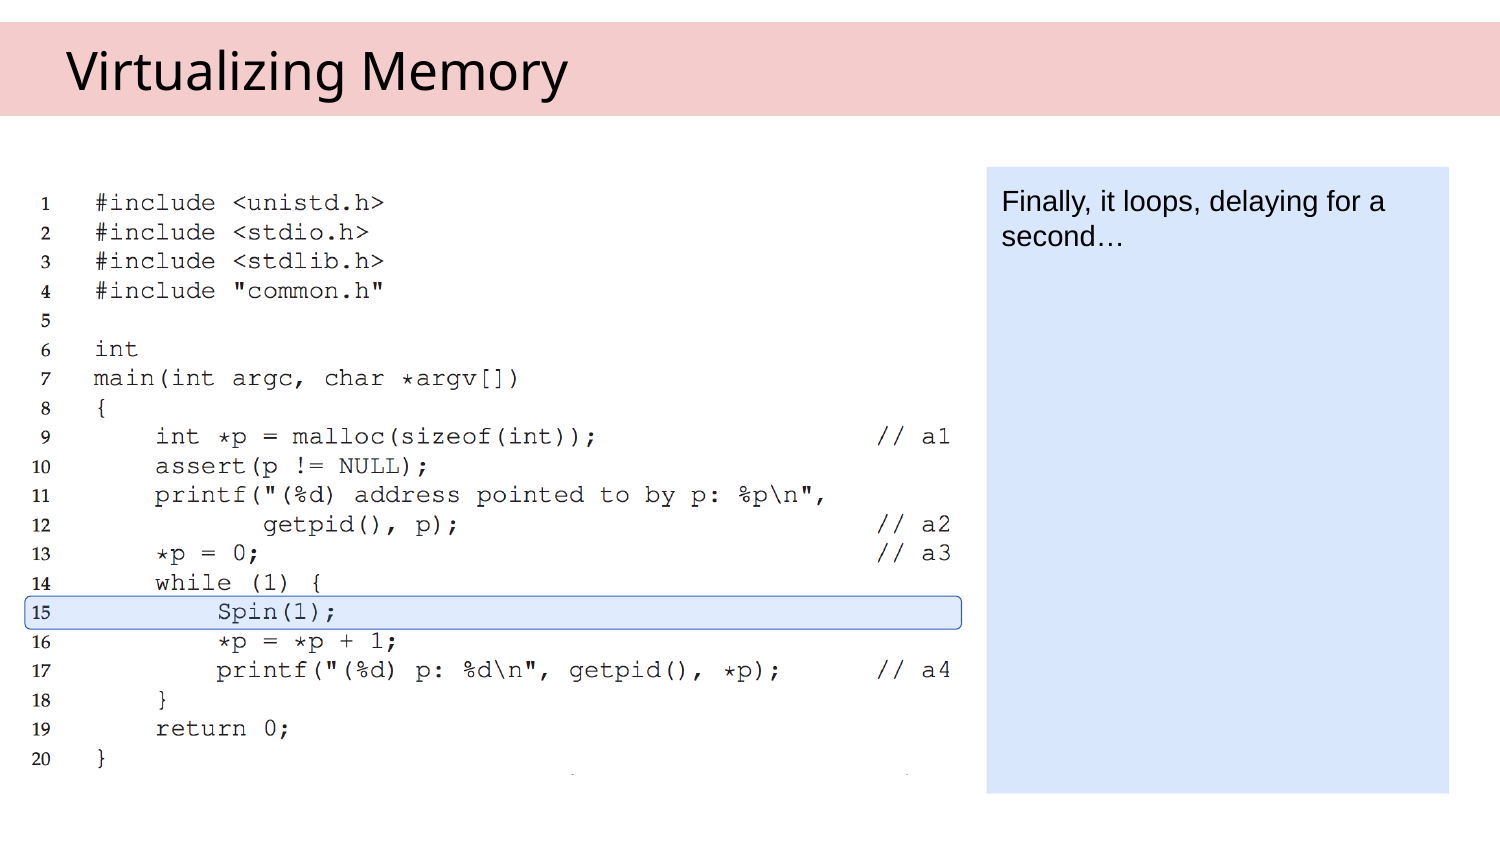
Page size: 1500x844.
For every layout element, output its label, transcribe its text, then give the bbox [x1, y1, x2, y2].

picture [24, 191, 962, 775]
title Virtualizing Memory [51, 22, 1449, 116]
text_box Finally, it loops, delaying for a second… [986, 166, 1449, 794]
